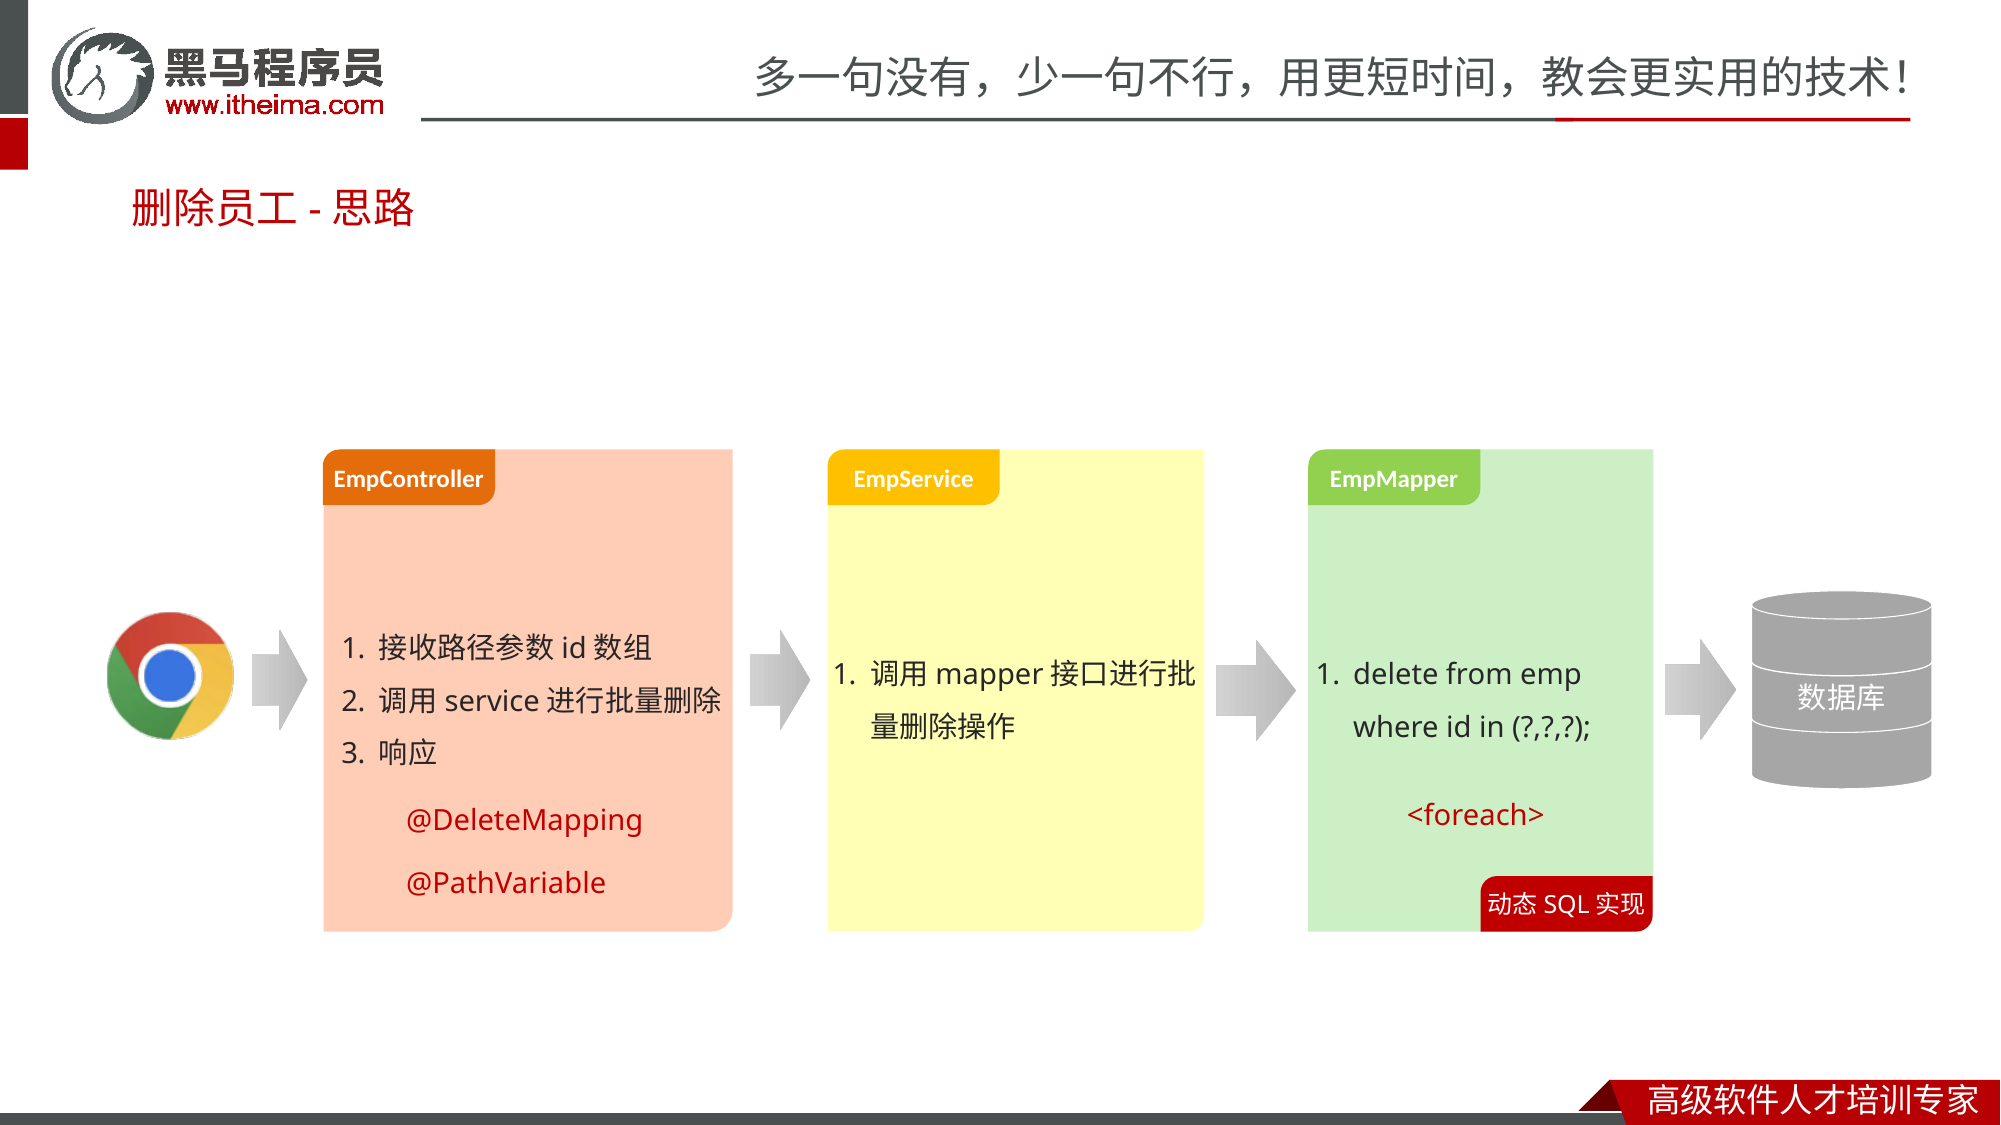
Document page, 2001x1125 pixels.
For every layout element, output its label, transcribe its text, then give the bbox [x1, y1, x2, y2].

text_box [1662, 637, 1739, 742]
text_box @DeleteMapping [391, 793, 665, 844]
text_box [106, 610, 235, 741]
picture [50, 26, 384, 125]
text_box <foreach> [1392, 788, 1565, 839]
text_box EmpService [825, 447, 1002, 508]
title 删除员工-思路 [116, 164, 1872, 250]
text_box 动态SQL实现 [1478, 873, 1655, 934]
text_box [747, 627, 813, 733]
text_box EmpMapper [1306, 447, 1483, 508]
text_box @PathVariable [391, 856, 665, 907]
text_box 接收路径参数id数组 调用service进行批量删除 响应 [321, 447, 735, 934]
text_box EmpController [320, 447, 498, 508]
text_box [1751, 590, 1933, 790]
text_box 调用mapper接口进行批量删除操作 [825, 447, 1207, 934]
text_box delete from emp where id in (?,?,?); [1306, 447, 1656, 934]
text_box [1214, 638, 1298, 743]
text_box [249, 627, 310, 733]
